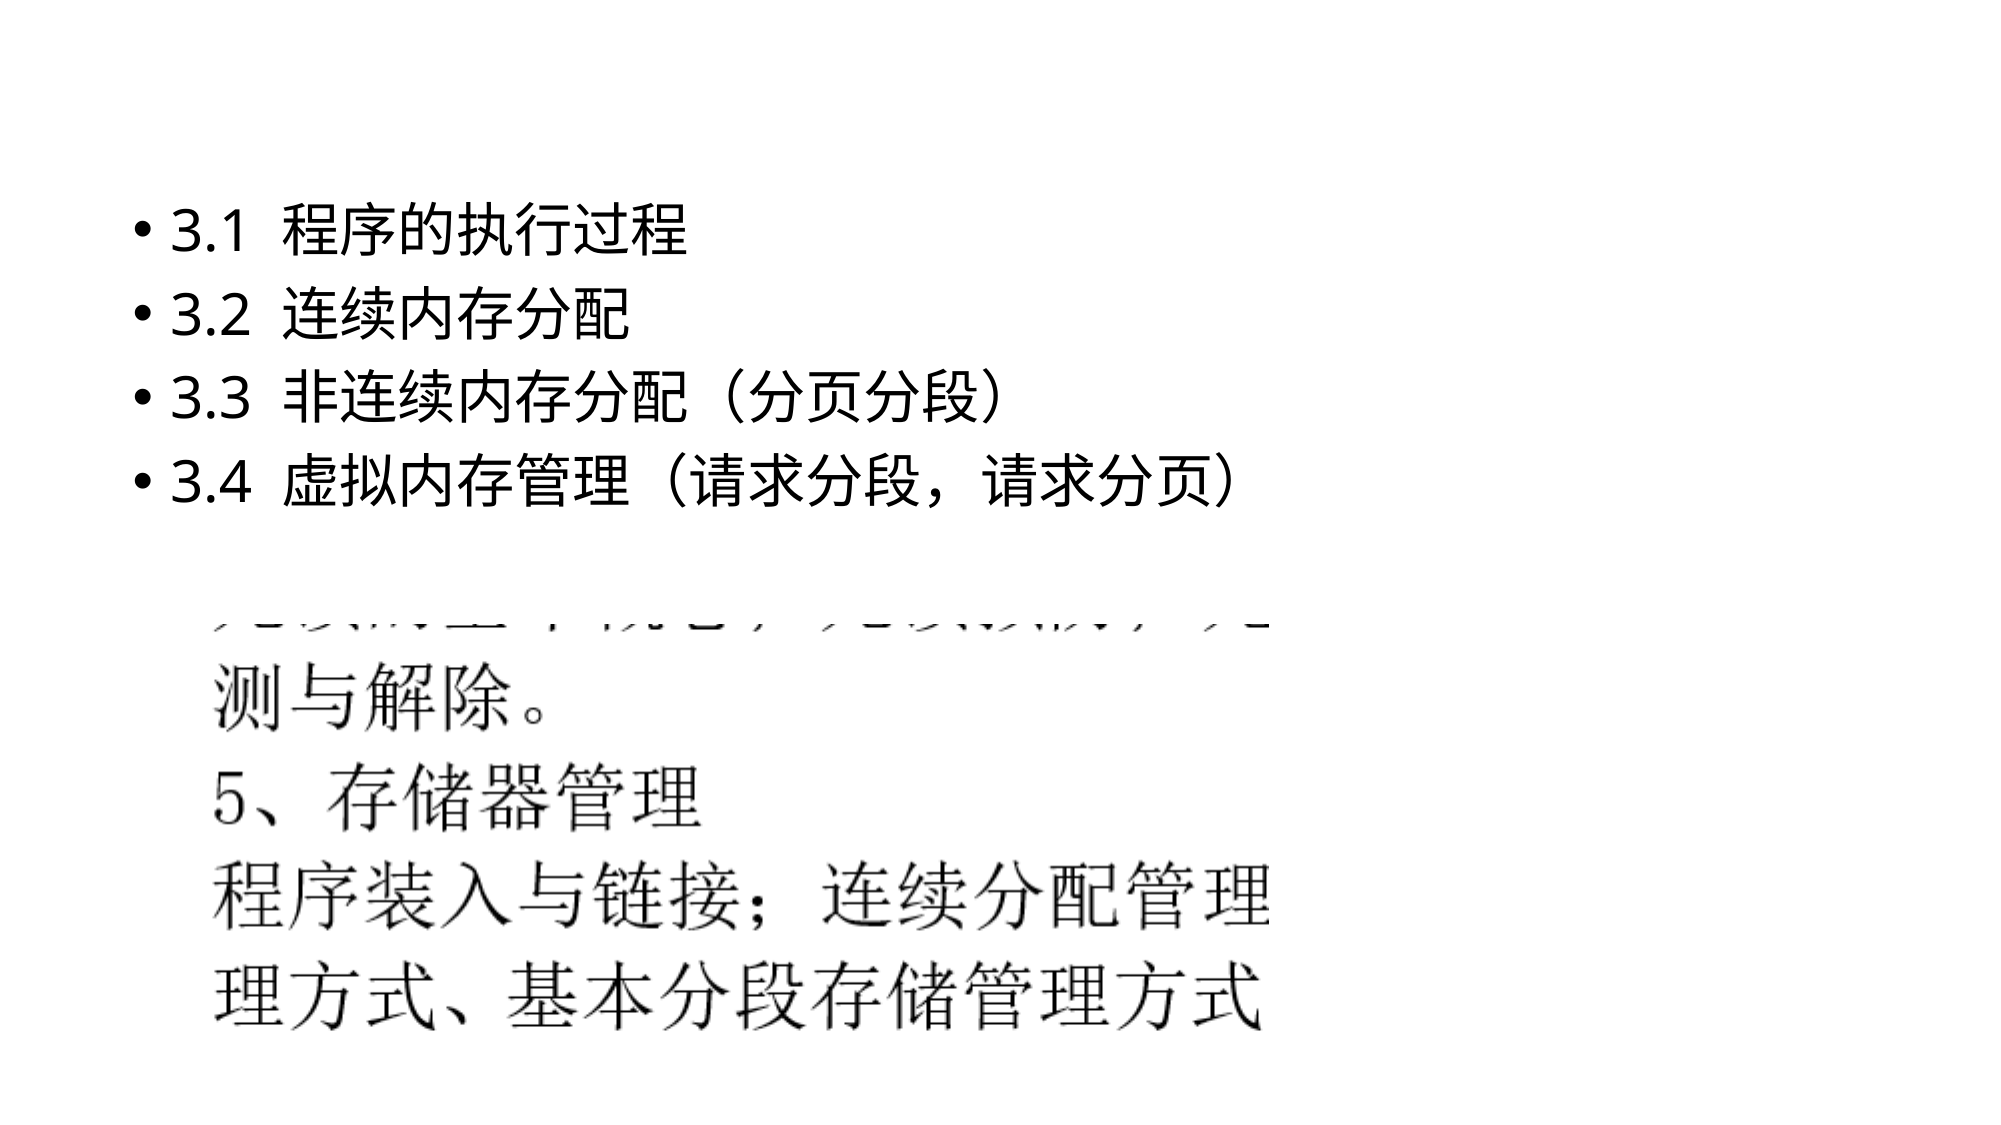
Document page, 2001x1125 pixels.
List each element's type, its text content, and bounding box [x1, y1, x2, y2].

picture [139, 624, 1269, 1035]
list 3.1 程序的执行过程 3.2 连续内存分配 3.3 非连续内存分配（分页分段） 3.4 虚拟内存管理（请求分段，请求分页） [117, 193, 1843, 908]
